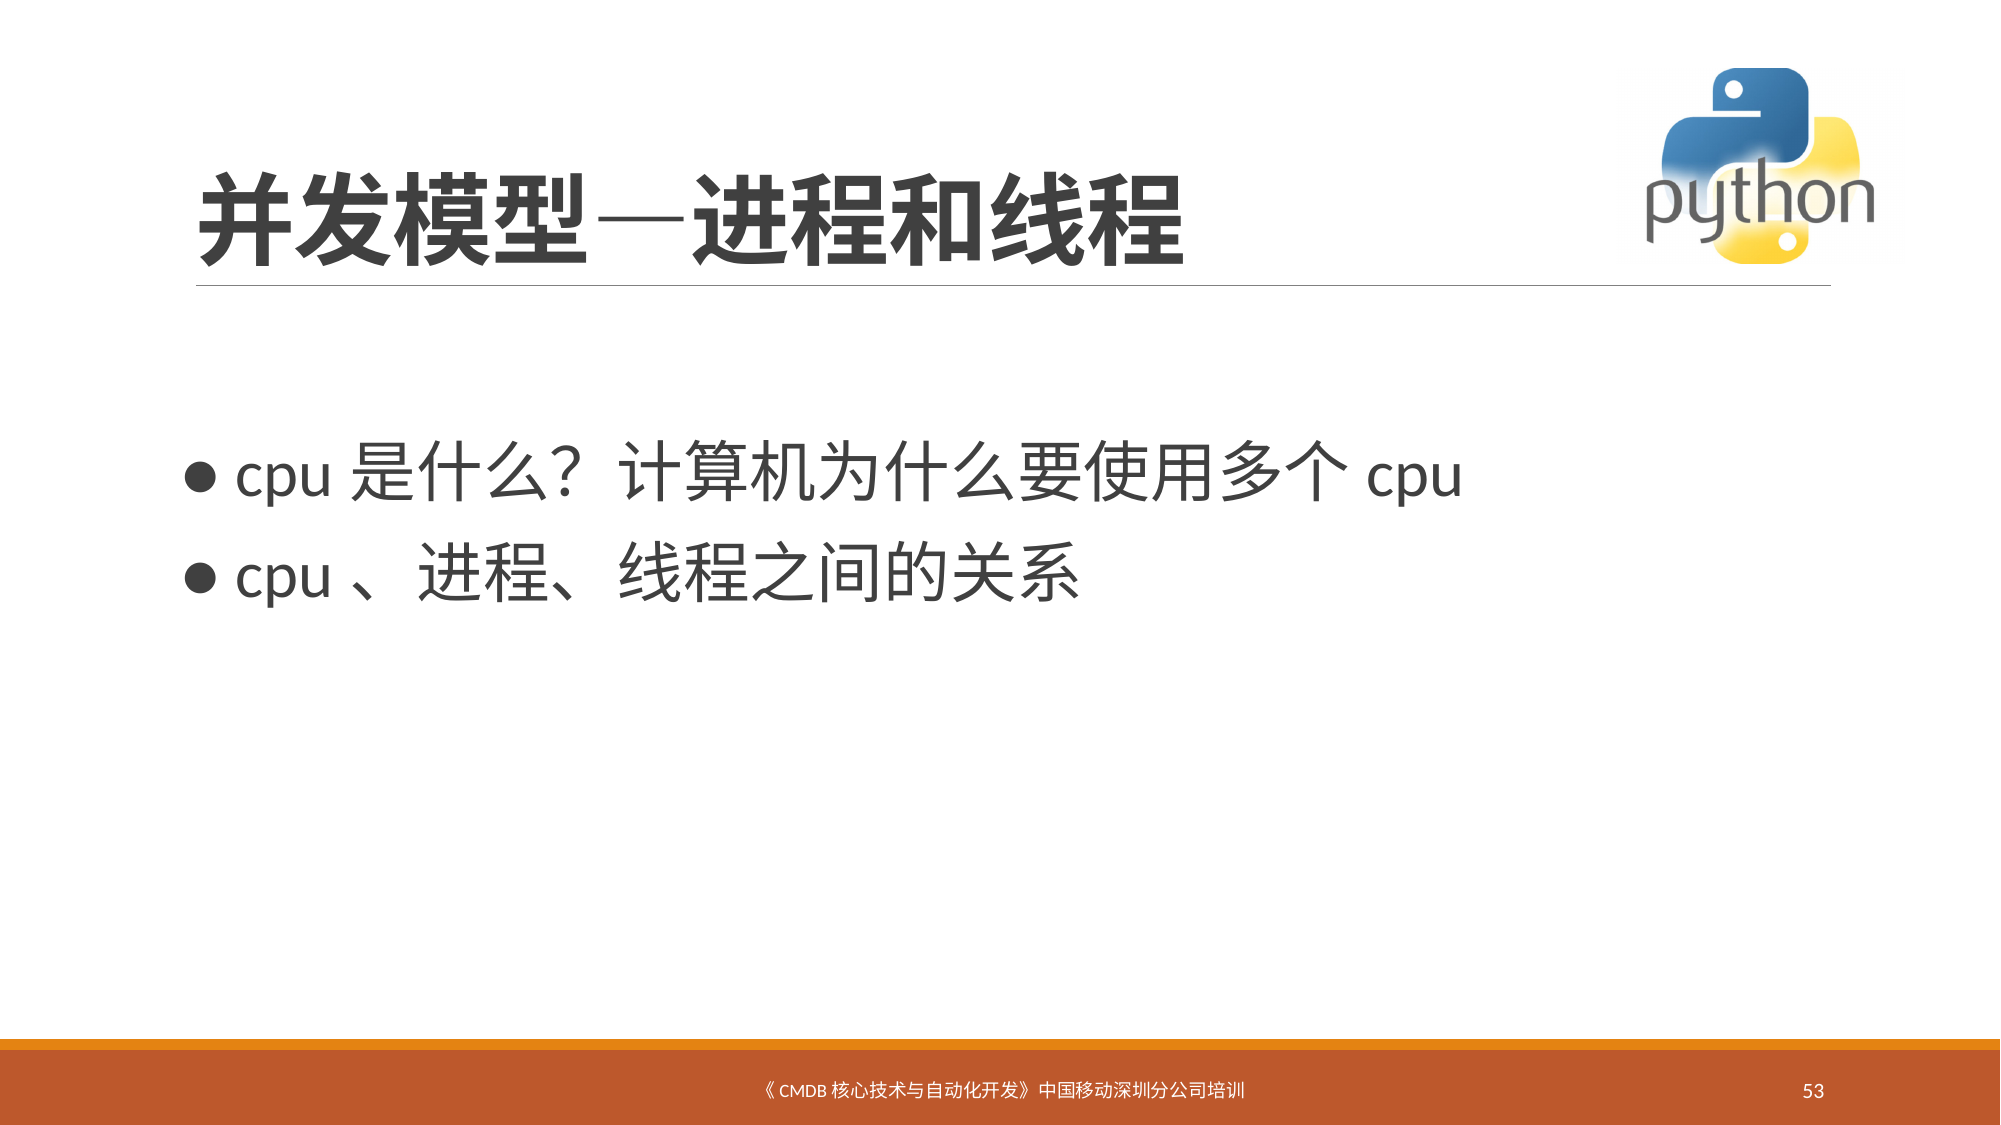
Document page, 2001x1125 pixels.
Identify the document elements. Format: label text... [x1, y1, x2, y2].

title 并发模型—进程和线程 [180, 47, 1830, 285]
picture [1616, 68, 1906, 264]
slide_number 53 [1624, 1059, 1840, 1120]
list ● cpu是什么？计算机为什么要使用多个cpu ● cpu、进程、线程之间的关系 [180, 431, 1830, 716]
footer 《CMDB核心技术与自动化开发》中国移动深圳分公司培训 [604, 1059, 1396, 1120]
